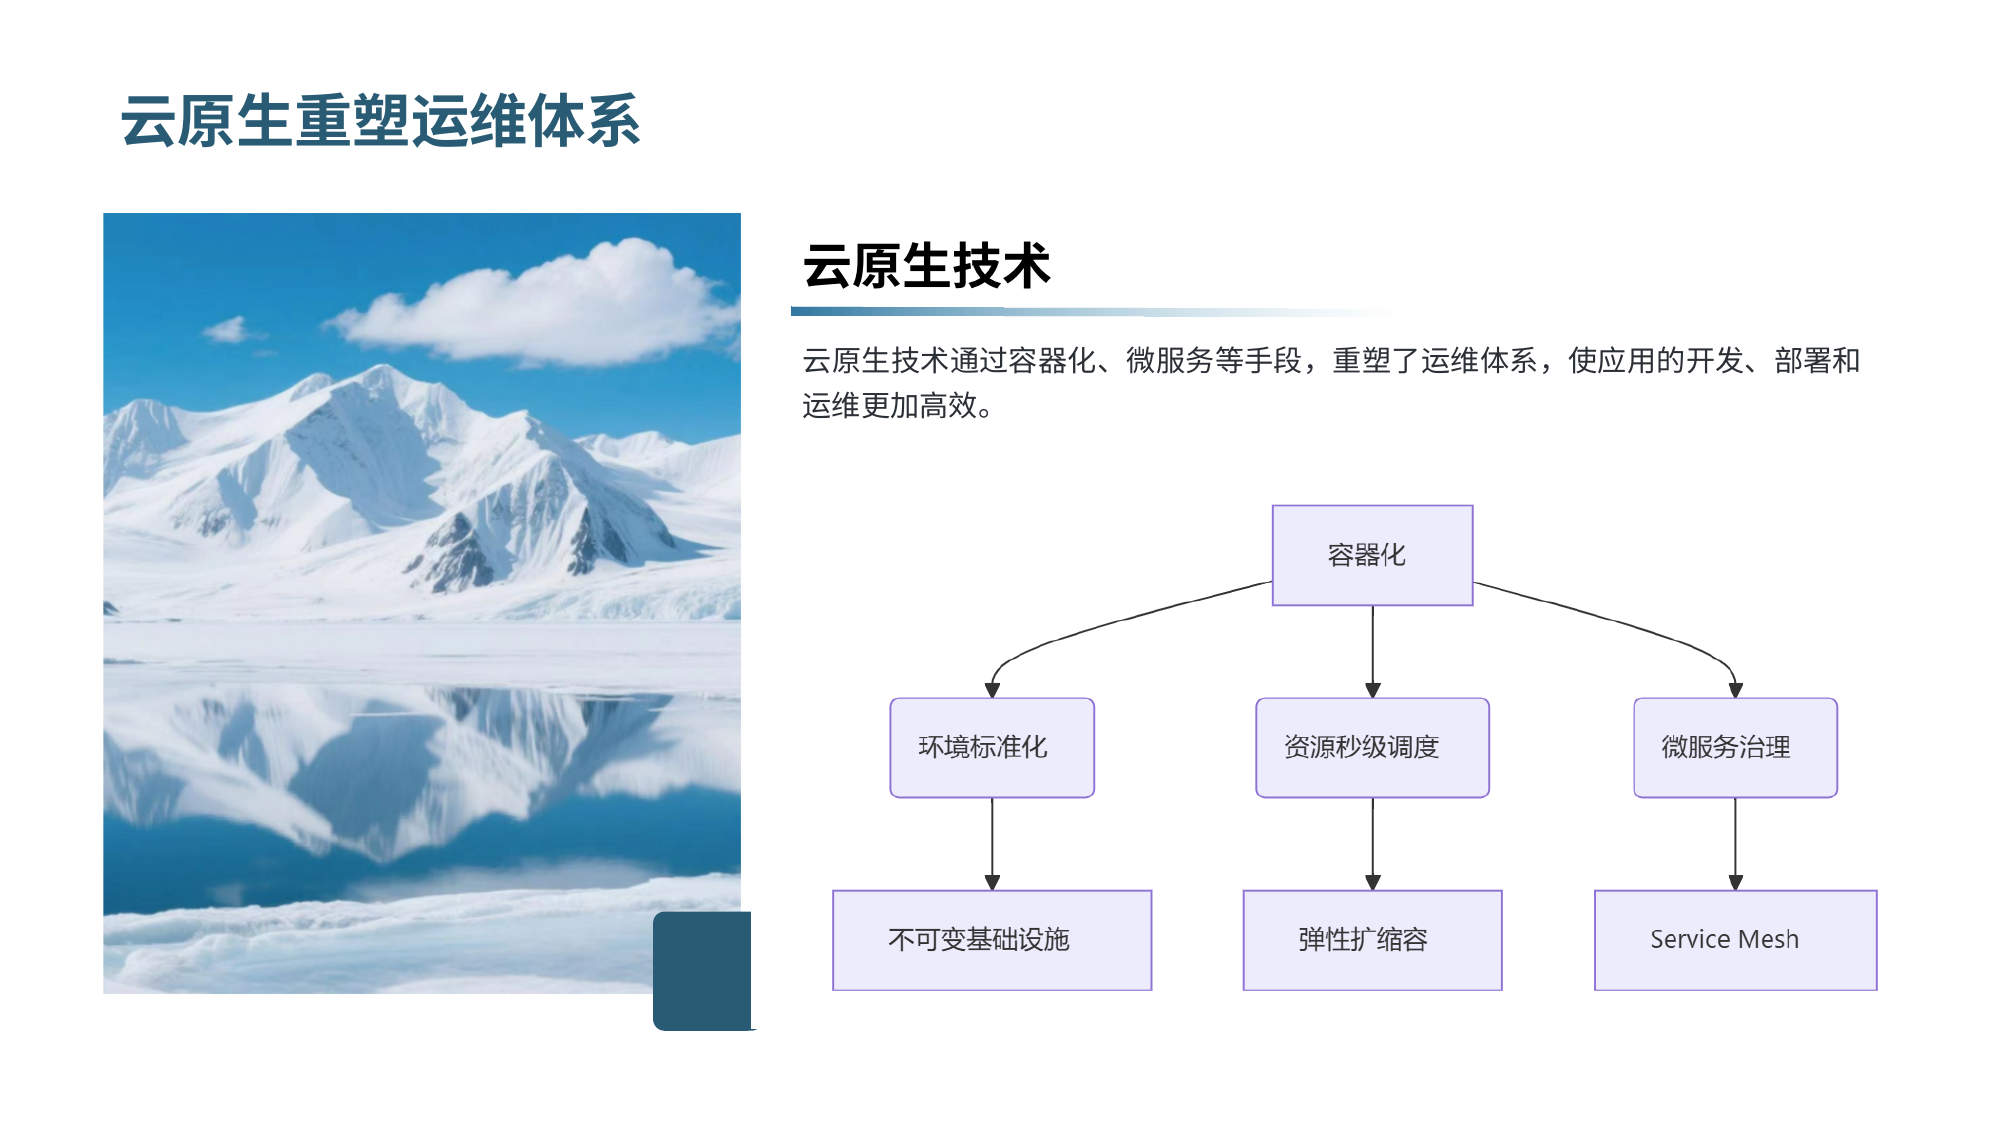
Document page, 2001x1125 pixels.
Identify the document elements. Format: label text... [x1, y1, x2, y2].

text_box [742, 294, 1000, 355]
picture [751, 446, 1923, 1029]
text_box 云原生技术通过容器化、微服务等手段，重塑了运维体系，使应用的开发、部署和运维更加高效。 [787, 324, 1879, 430]
text_box [1000, 306, 1640, 318]
picture [103, 213, 742, 995]
text_box 云原生重塑运维体系 [104, 77, 1874, 162]
text_box 云原生技术 [787, 226, 1535, 302]
text_box [653, 911, 763, 1031]
